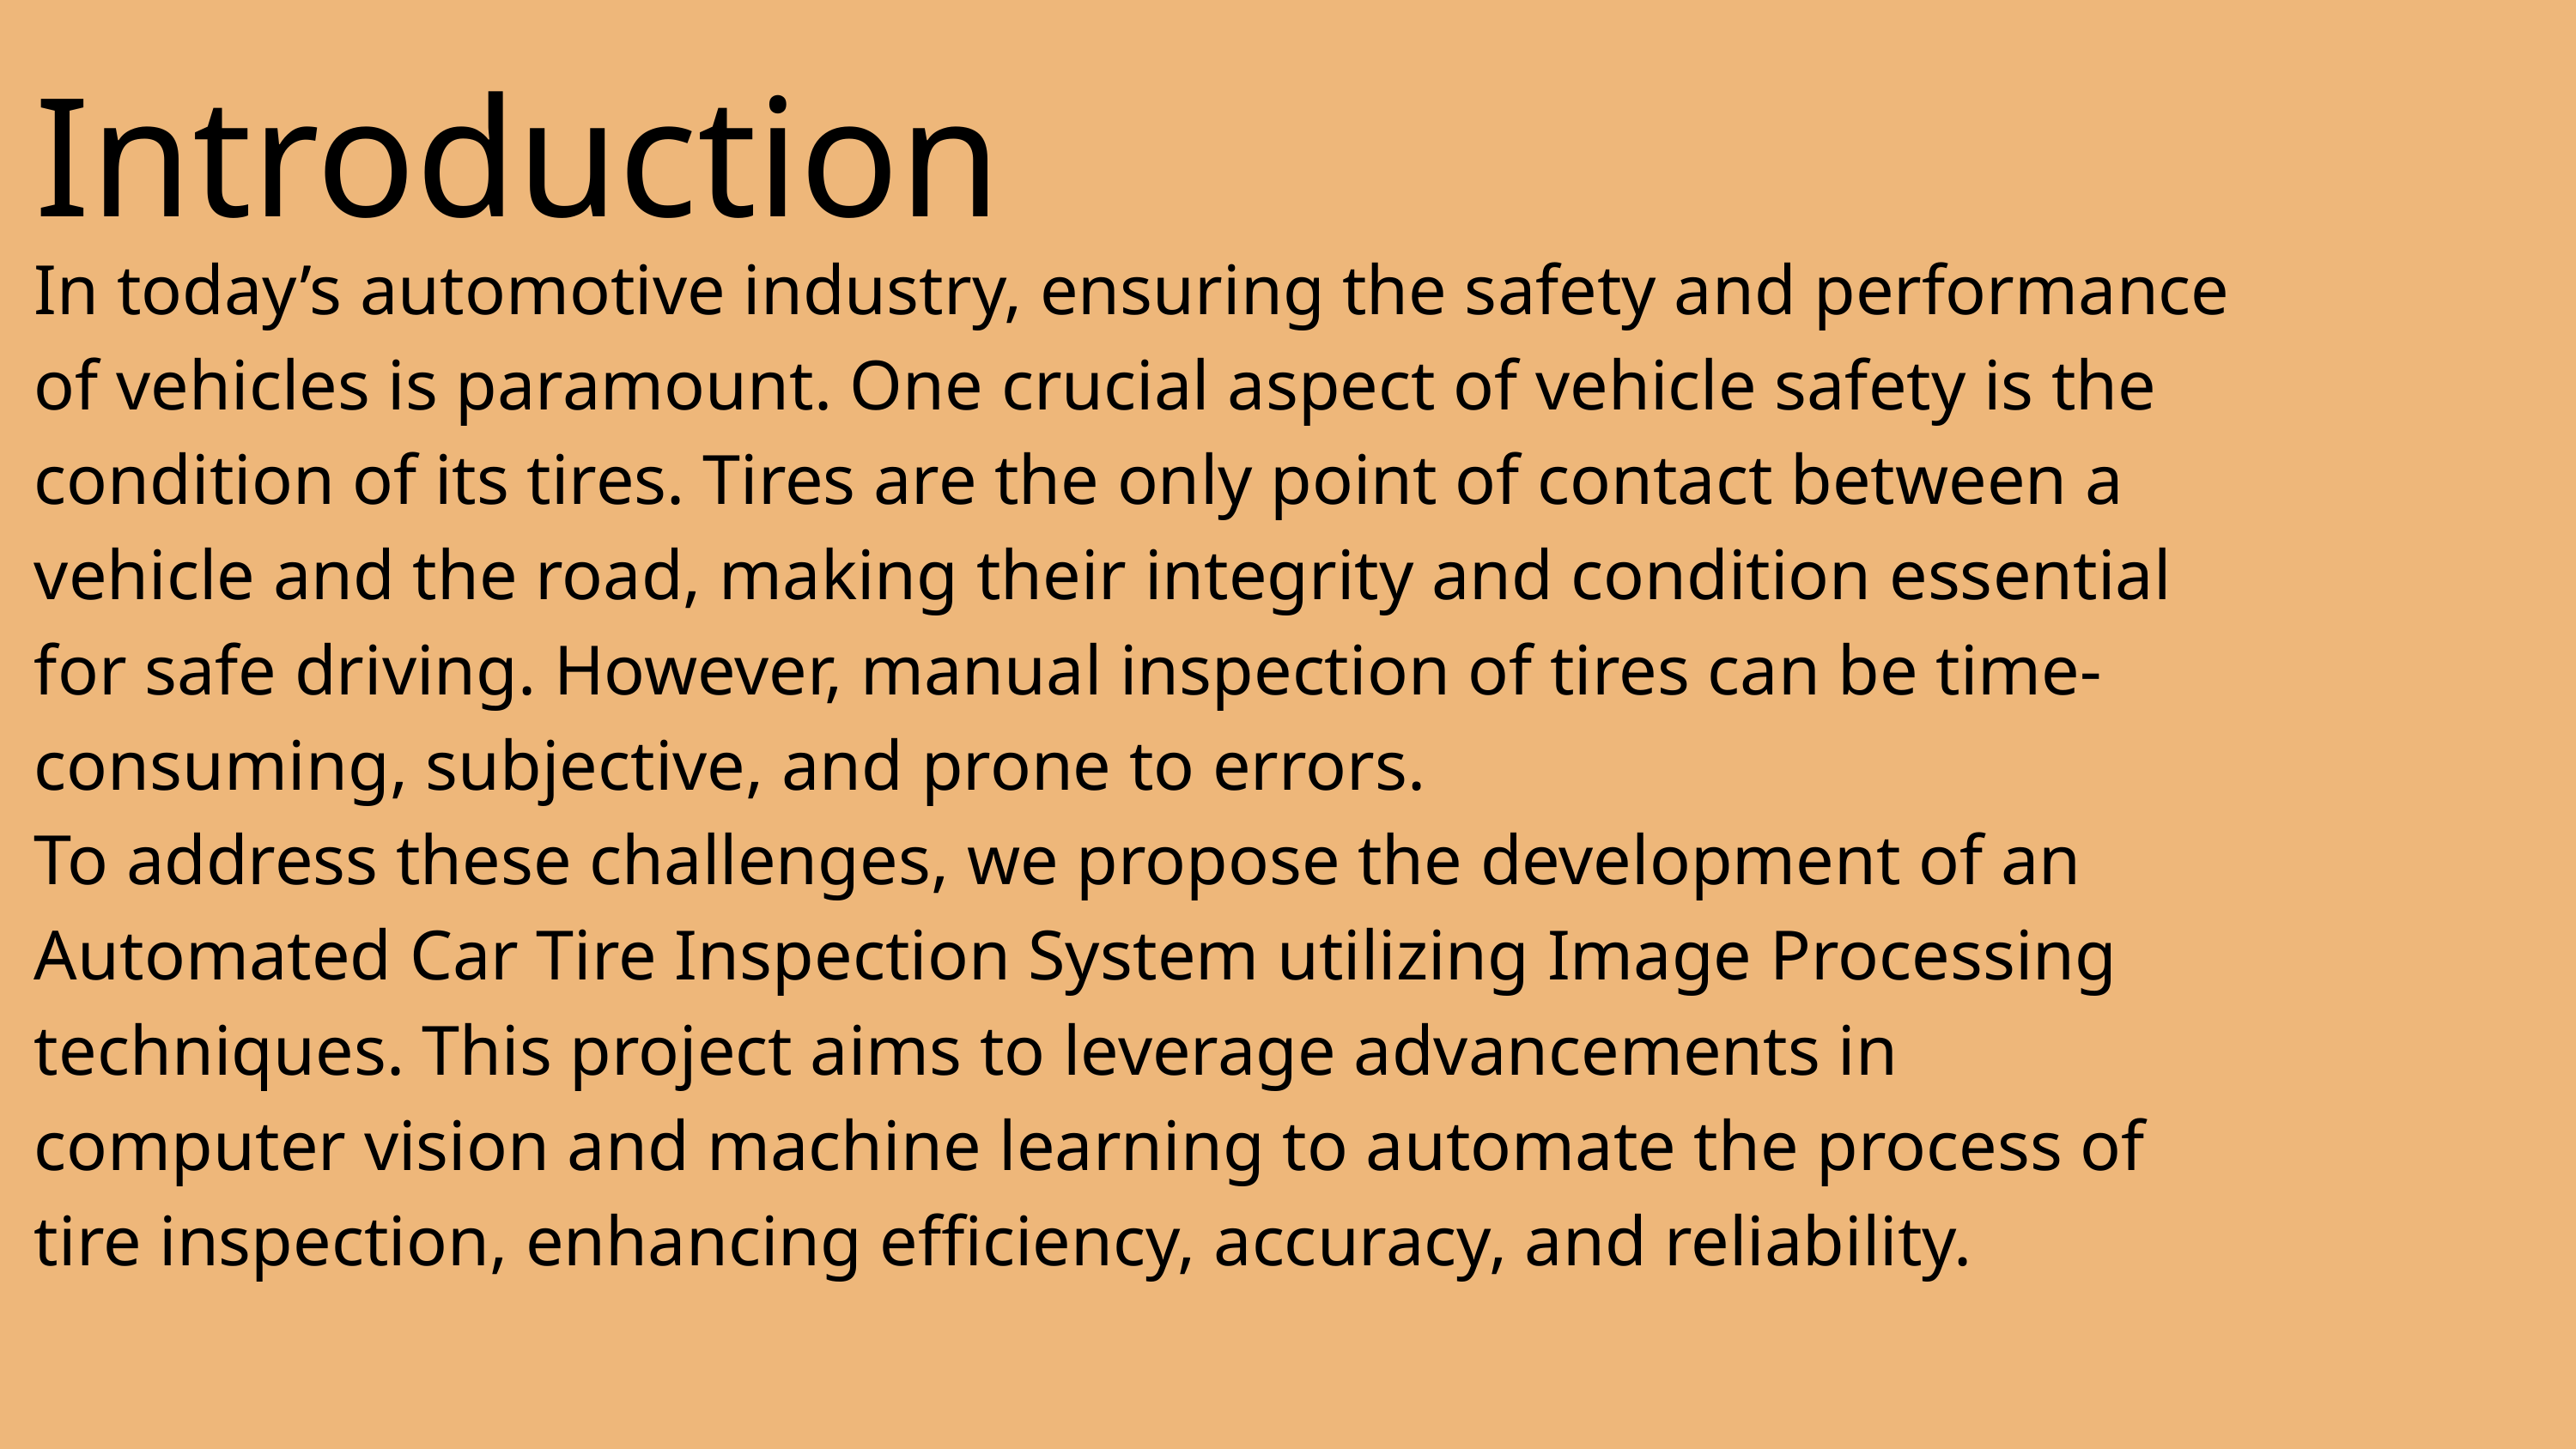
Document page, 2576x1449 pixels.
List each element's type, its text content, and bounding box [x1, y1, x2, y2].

text_box Introduction [34, 19, 1003, 233]
text_box In today’s automotive industry, ensuring the safety and performance of vehicles is paramount. One crucial aspect of vehicle safety is the condition of its tires. Tires are the only point of contact between a vehicle and the road, making their integrity and condition essential for safe driving. However, manual inspection of tires can be time- consuming, subjective, and prone to errors. To address these challenges, we propose the development of an Automated Car Tire Inspection System utilizing Image Processing techniques. This project aims to leverage advancements in computer vision and machine learning to automate the process of tire inspection, enhancing efficiency, accuracy, and reliability. [34, 233, 2287, 1279]
